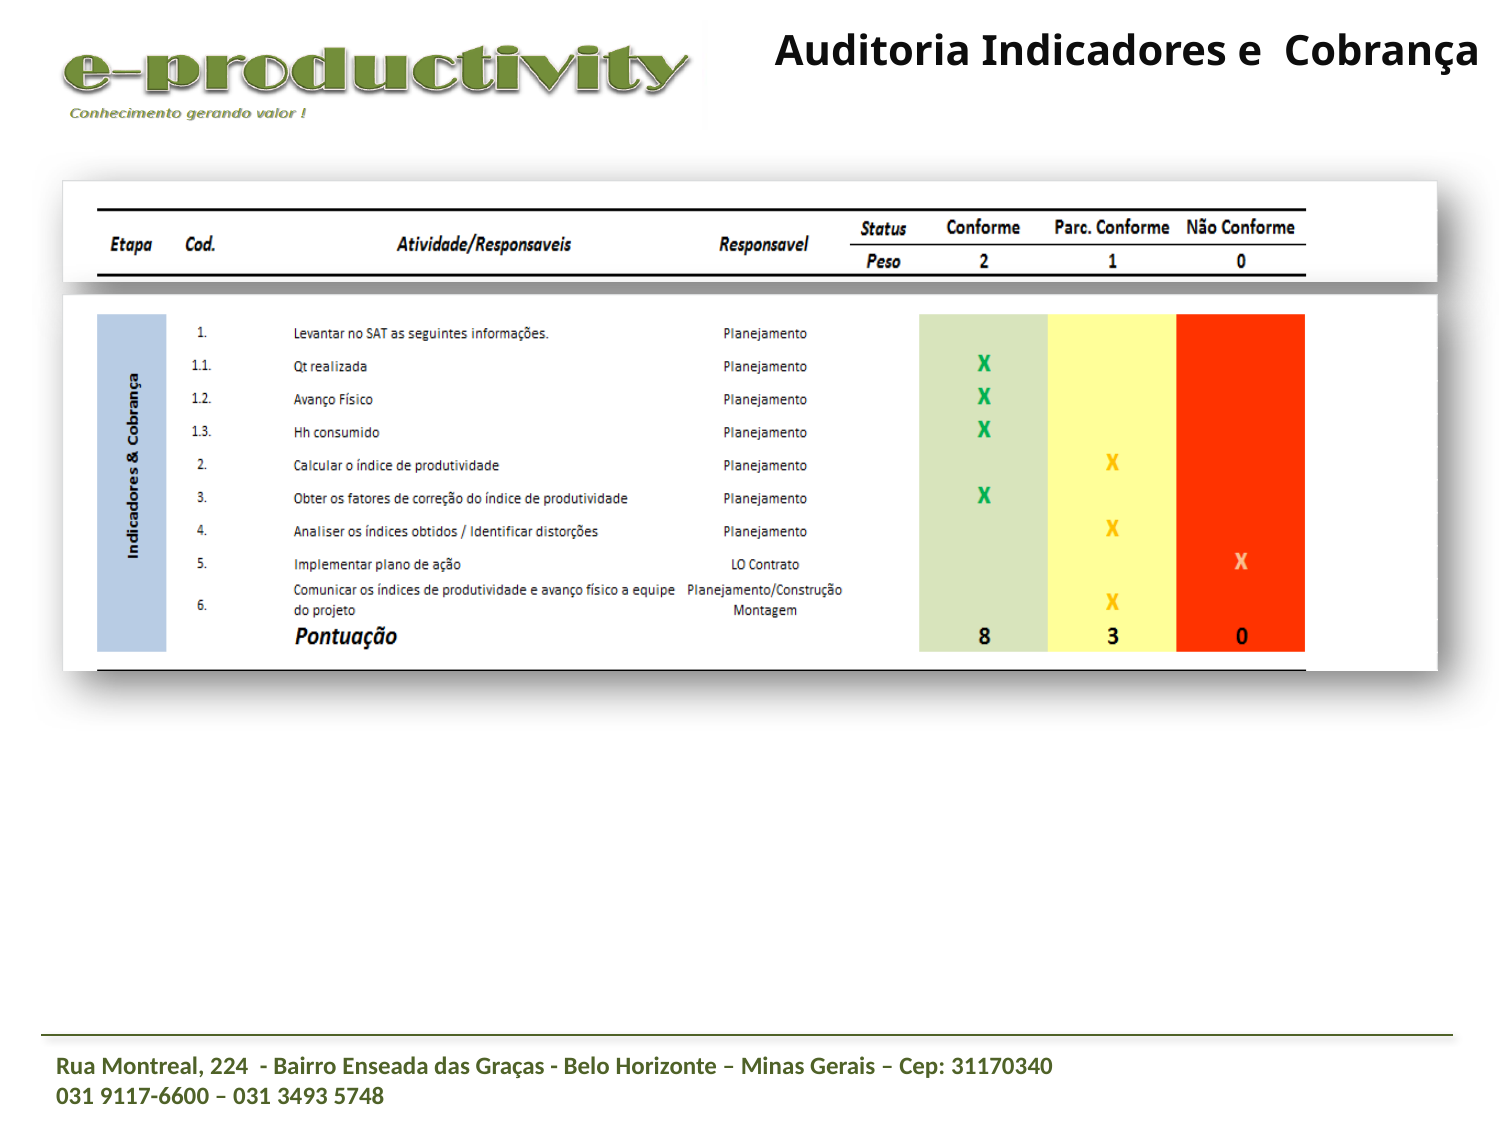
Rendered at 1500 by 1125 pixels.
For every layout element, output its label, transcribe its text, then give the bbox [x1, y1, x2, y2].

picture [5, 6, 708, 150]
text_box Auditoria Indicadores e Cobrança [712, 23, 1486, 93]
picture [61, 294, 1438, 671]
text_box Rua Montreal, 224 - Bairro Enseada das Graças - Belo Horizonte – Minas Gerais – Cep: 31170340 031 9117-6600 – 031 3493 5748 [41, 1042, 1447, 1117]
picture [61, 180, 1438, 282]
